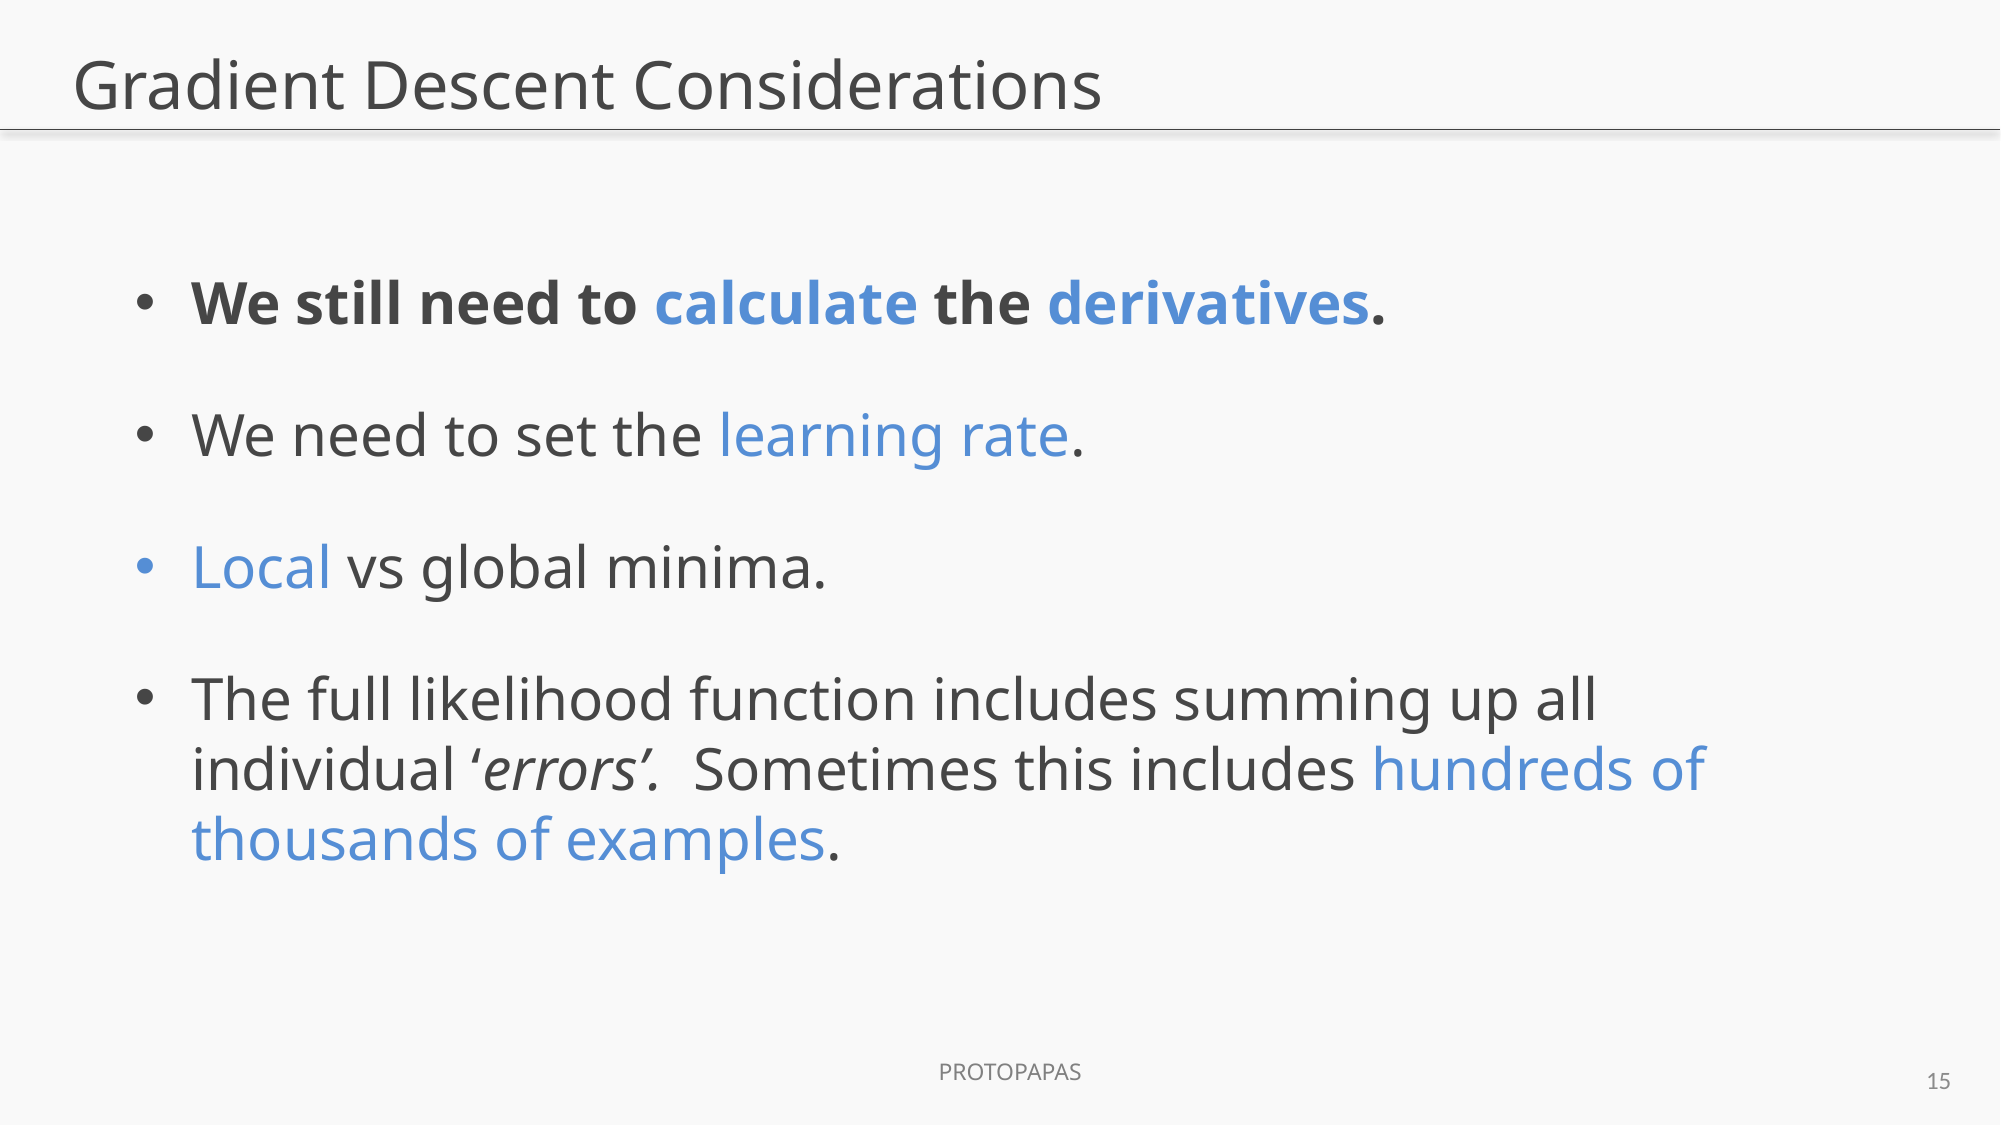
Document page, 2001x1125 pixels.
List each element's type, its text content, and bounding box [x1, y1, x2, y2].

title Gradient Descent Considerations [57, 35, 1943, 162]
list We still need to calculate the derivatives. We need to set the learning rate. Local vs global minima. The full likelihood function includes summing up all individual ‘errors’. Sometimes this includes hundreds of thousands of examples. [120, 259, 1815, 606]
slide_number 15 [1500, 1050, 1967, 1110]
